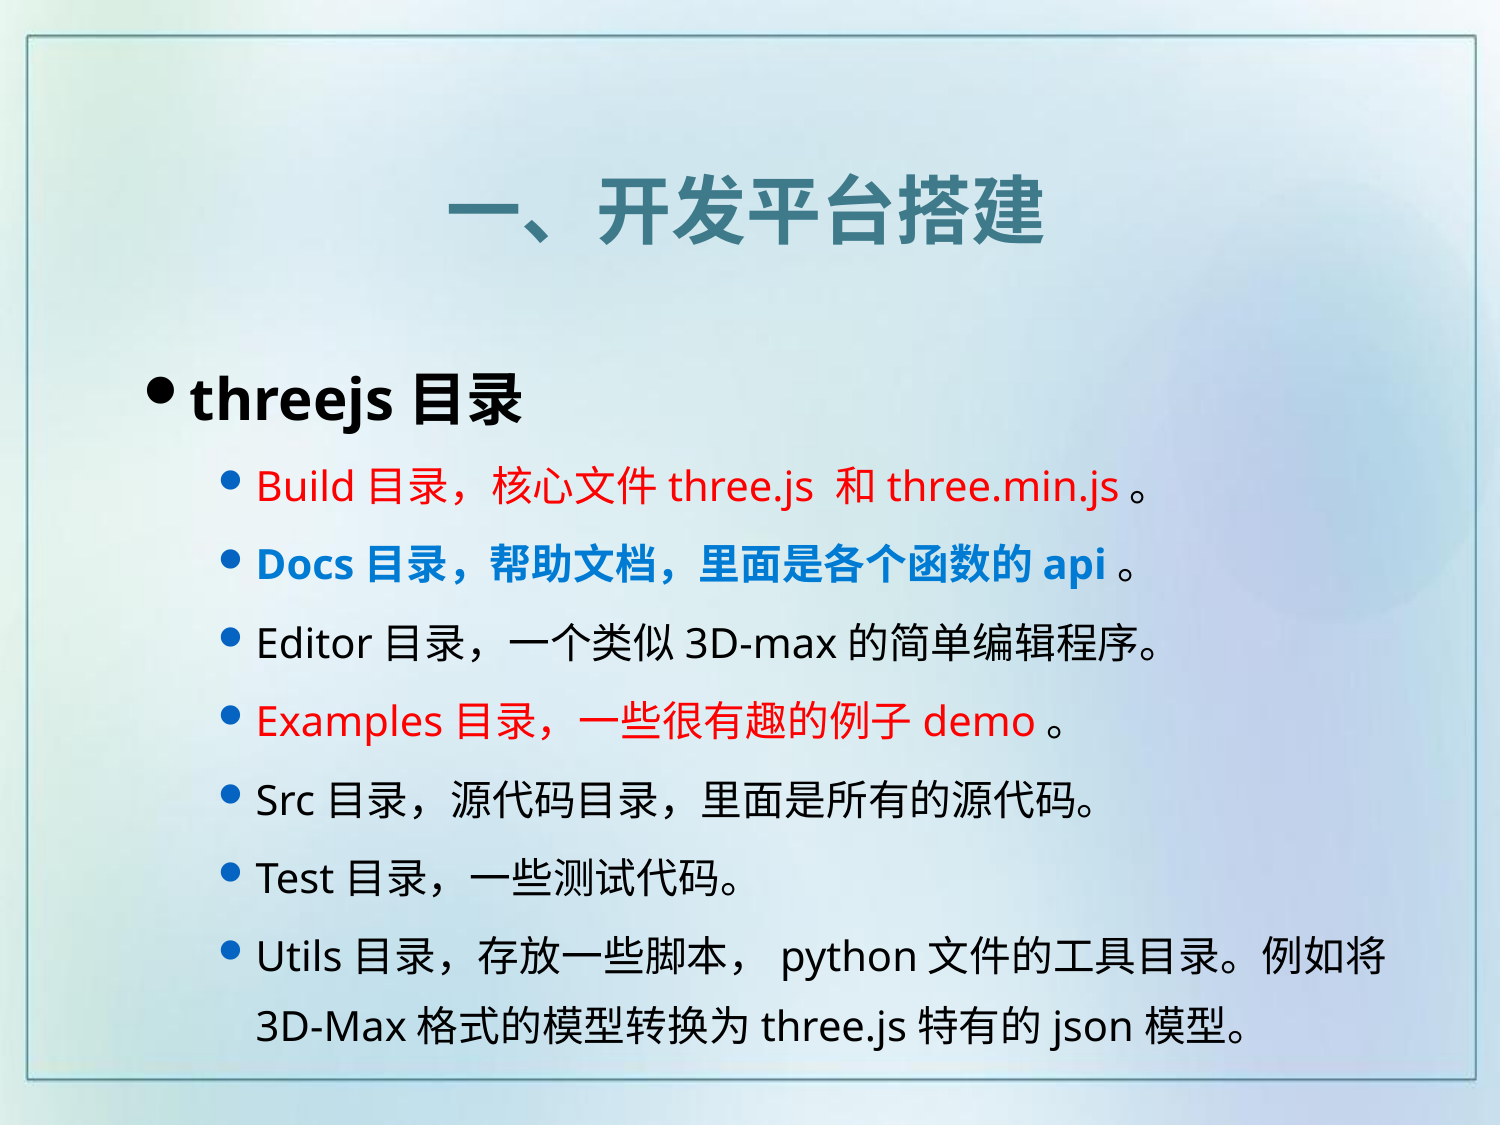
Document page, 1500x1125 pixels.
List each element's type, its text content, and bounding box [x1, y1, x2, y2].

title 一、开发平台搭建 [46, 97, 1448, 301]
picture [0, 0, 1500, 1125]
list threejs目录 Build目录，核心文件three.js 和three.min.js。 Docs目录，帮助文档，里面是各个函数的api。 Editor目录，一个类似3D-max的简单编辑程序。 Examples目录，一些很有趣的例子demo。 Src目录，源代码目录，里面是所有的源代码。 Test目录，一些测试代码。 Utils目录，存放一些脚本，python文件的工具目录。例如将3D-Max格式的模型转换为three.js特有的json模型。 [53, 326, 1441, 1058]
